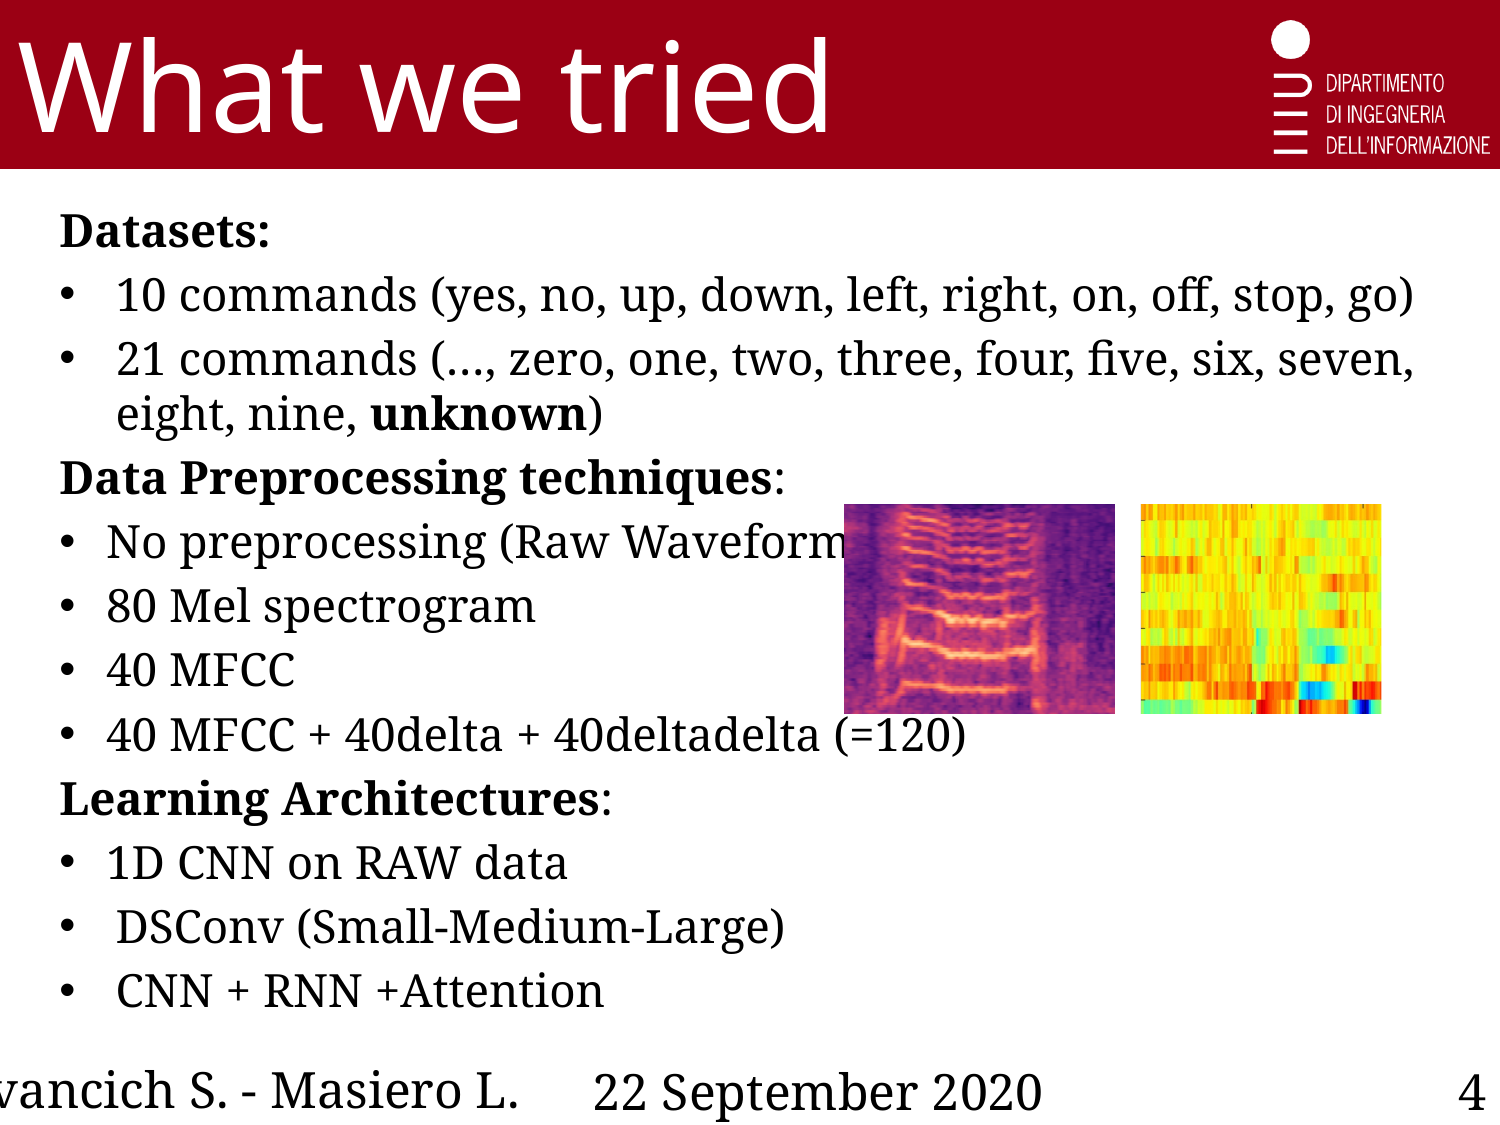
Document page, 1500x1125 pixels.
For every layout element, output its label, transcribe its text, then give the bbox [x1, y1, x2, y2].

picture [1140, 503, 1382, 714]
picture [843, 503, 1116, 714]
text_box 22 September 2020 [578, 1053, 1059, 1125]
text_box Datasets: 10 commands (yes, no, up, down, left, right, on, off, stop, go) 21 commands (…, zero, one, two, three, four, five, six, seven, eight, nine, unknown) Data Preprocessing techniques: No preprocessing (Raw Waveform) 80 Mel spectrogram 40 MFCC 40 MFCC + 40delta + 40deltadelta (=120) Learning Architectures: 1D CNN on RAW data DSConv (Small-Medium-Large) CNN + RNN +Attention [44, 193, 1456, 1027]
text_box 4 [1444, 1053, 1500, 1125]
picture [1453, 20, 1490, 154]
text_box What we tried [2, 0, 1453, 167]
text_box Ivancich S. - Masiero L. [0, 1051, 535, 1125]
